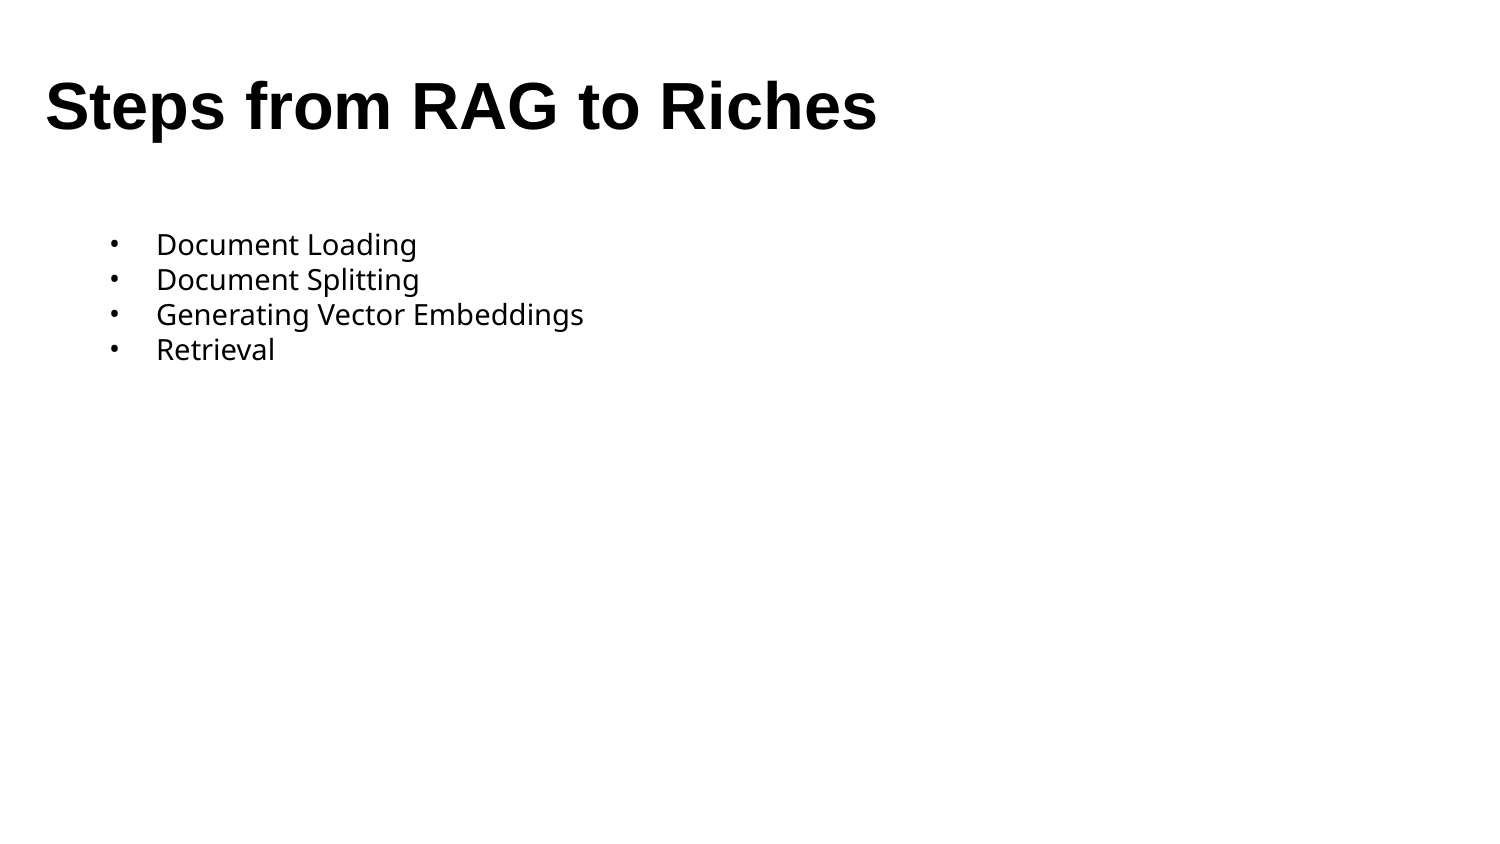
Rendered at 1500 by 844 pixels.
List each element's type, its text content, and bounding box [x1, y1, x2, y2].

text_box Document Loading Document Splitting Generating Vector Embeddings Retrieval [94, 211, 696, 381]
text_box Steps from RAG to Riches [30, 47, 1014, 158]
